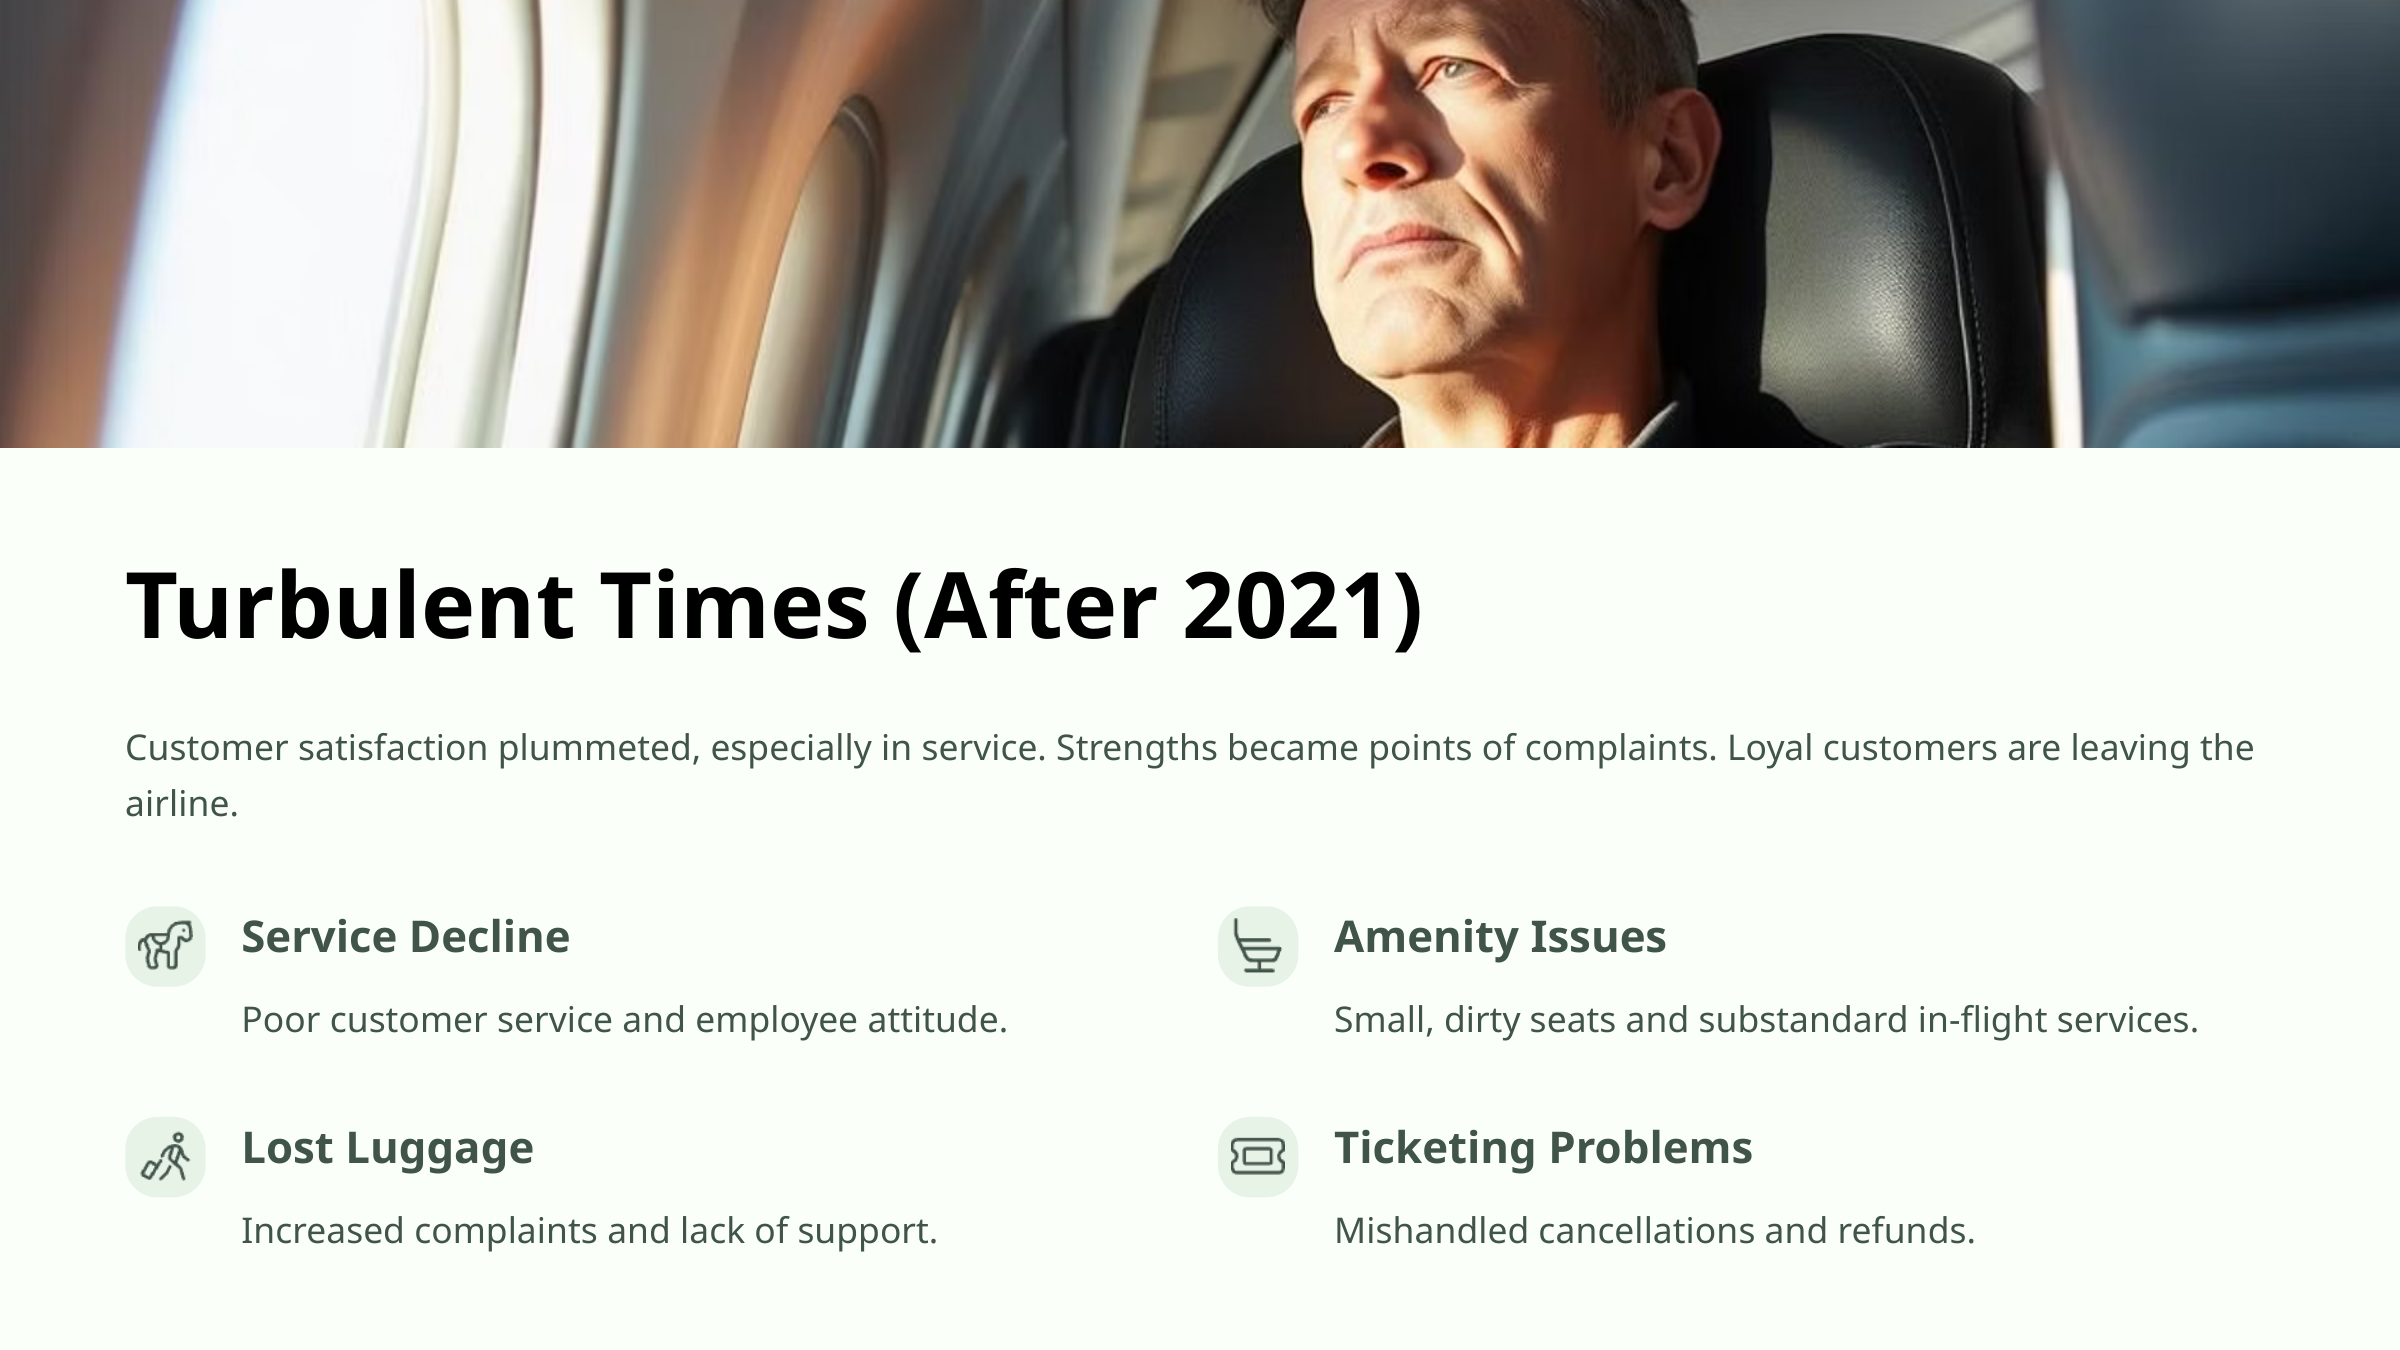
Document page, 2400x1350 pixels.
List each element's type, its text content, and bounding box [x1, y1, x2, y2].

picture [1231, 912, 1285, 980]
text_box Ticketing Problems [1334, 1116, 1782, 1173]
text_box Small, dirty seats and substandard in-flight services. [1334, 983, 2275, 1041]
picture [0, 0, 2400, 448]
picture [1231, 1123, 1285, 1191]
text_box [139, 906, 192, 912]
text_box Customer satisfaction plummeted, especially in service. Strengths became points of complaints. Loyal customers are leaving the airline. [125, 711, 2275, 826]
text_box Turbulent Times (After 2021) [125, 545, 1461, 658]
text_box [1217, 1116, 1299, 1198]
picture [138, 912, 193, 980]
text_box Amenity Issues [1334, 906, 1782, 963]
text_box Service Decline [241, 906, 689, 963]
text_box [125, 1116, 206, 1198]
text_box Poor customer service and employee attitude. [241, 983, 1183, 1041]
text_box [125, 912, 206, 987]
text_box Mishandled cancellations and refunds. [1334, 1194, 2275, 1252]
picture [138, 1123, 193, 1191]
text_box Increased complaints and lack of support. [241, 1194, 1183, 1252]
text_box [1217, 906, 1299, 987]
text_box Lost Luggage [241, 1116, 689, 1173]
